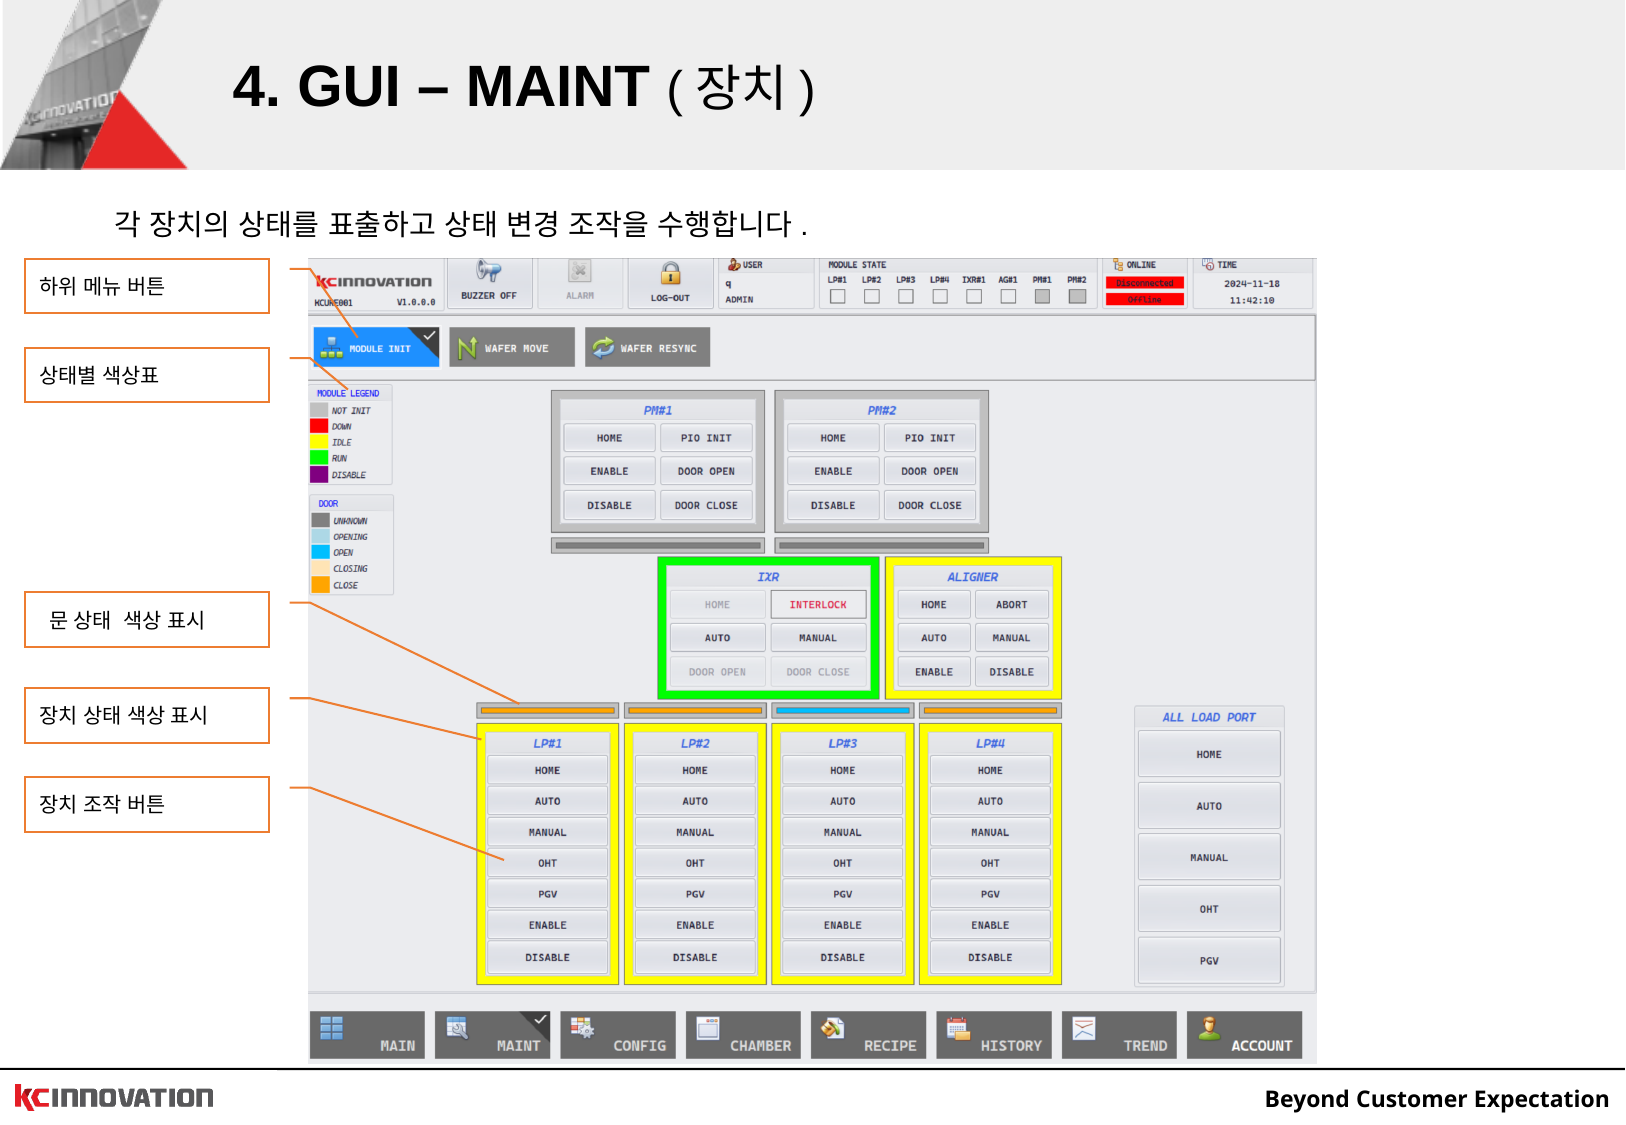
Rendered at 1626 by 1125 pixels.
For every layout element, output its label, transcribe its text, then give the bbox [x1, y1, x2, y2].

picture [308, 258, 1317, 1064]
text_box 장치 조작 버튼 [24, 777, 270, 832]
picture [15, 1084, 213, 1111]
text_box 각 장치의 상태를 표출하고 상태 변경 조작을 수행합니다. [99, 181, 1521, 249]
text_box 상태별 색상표 [24, 347, 270, 403]
text_box 장치 상태 색상 표시 [24, 688, 270, 743]
text_box 4. GUI – MAINT (장치) [217, 40, 1497, 126]
picture [0, 0, 1625, 170]
text_box 문 상태 색상 표시 [24, 592, 270, 647]
text_box 하위 메뉴 버튼 [24, 258, 270, 314]
